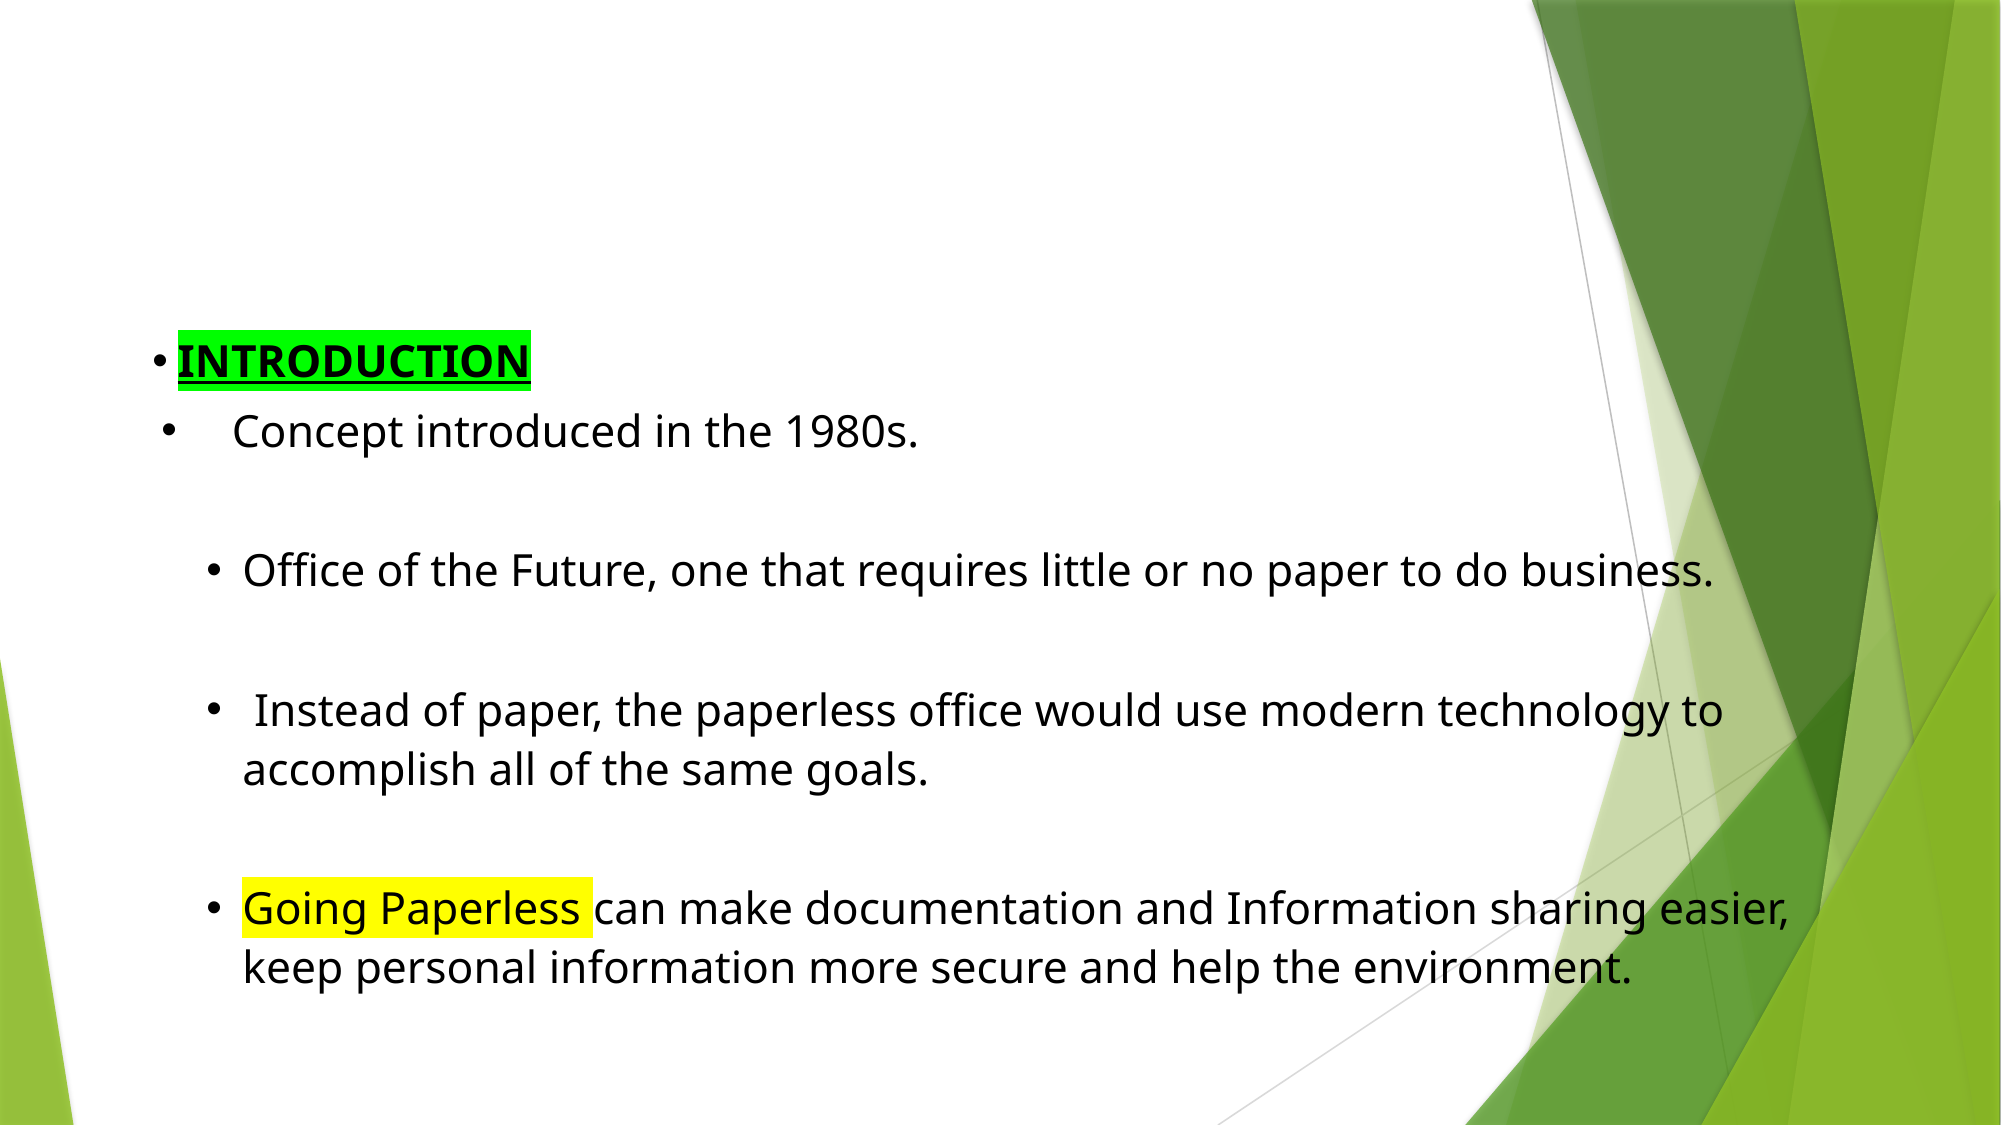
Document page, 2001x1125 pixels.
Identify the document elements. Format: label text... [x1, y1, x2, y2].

text_box INTRODUCTION Concept introduced in the 1980s. Office of the Future, one that requires little or no paper to do business. Instead of paper, the paperless office would use modern technology to accomplish all of the same goals. Going Paperless can make documentation and Information sharing easier, keep personal information more secure and help the environment. [137, 320, 1863, 1014]
text_box [145, 104, 759, 690]
